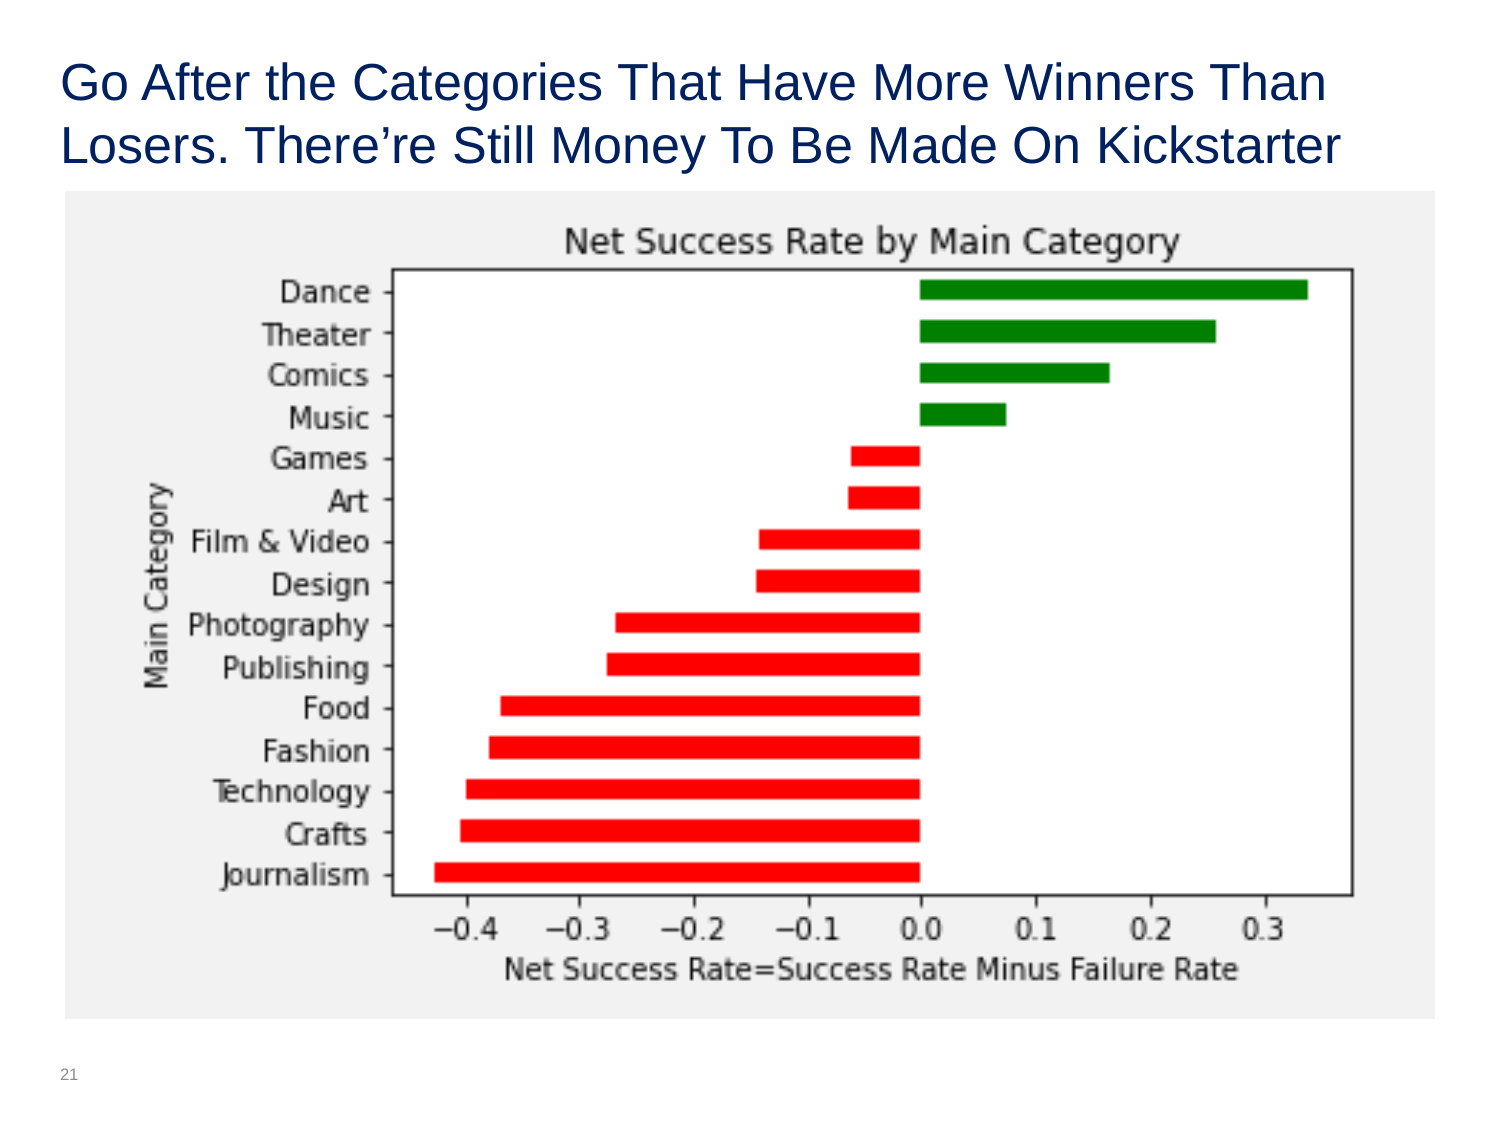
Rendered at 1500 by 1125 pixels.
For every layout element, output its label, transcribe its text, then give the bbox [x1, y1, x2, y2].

title Go After the Categories That Have More Winners Than Losers. There’re Still Money To Be Made On Kickstarter [60, 48, 1440, 191]
text_box [65, 191, 1435, 1019]
picture [128, 205, 1372, 1004]
